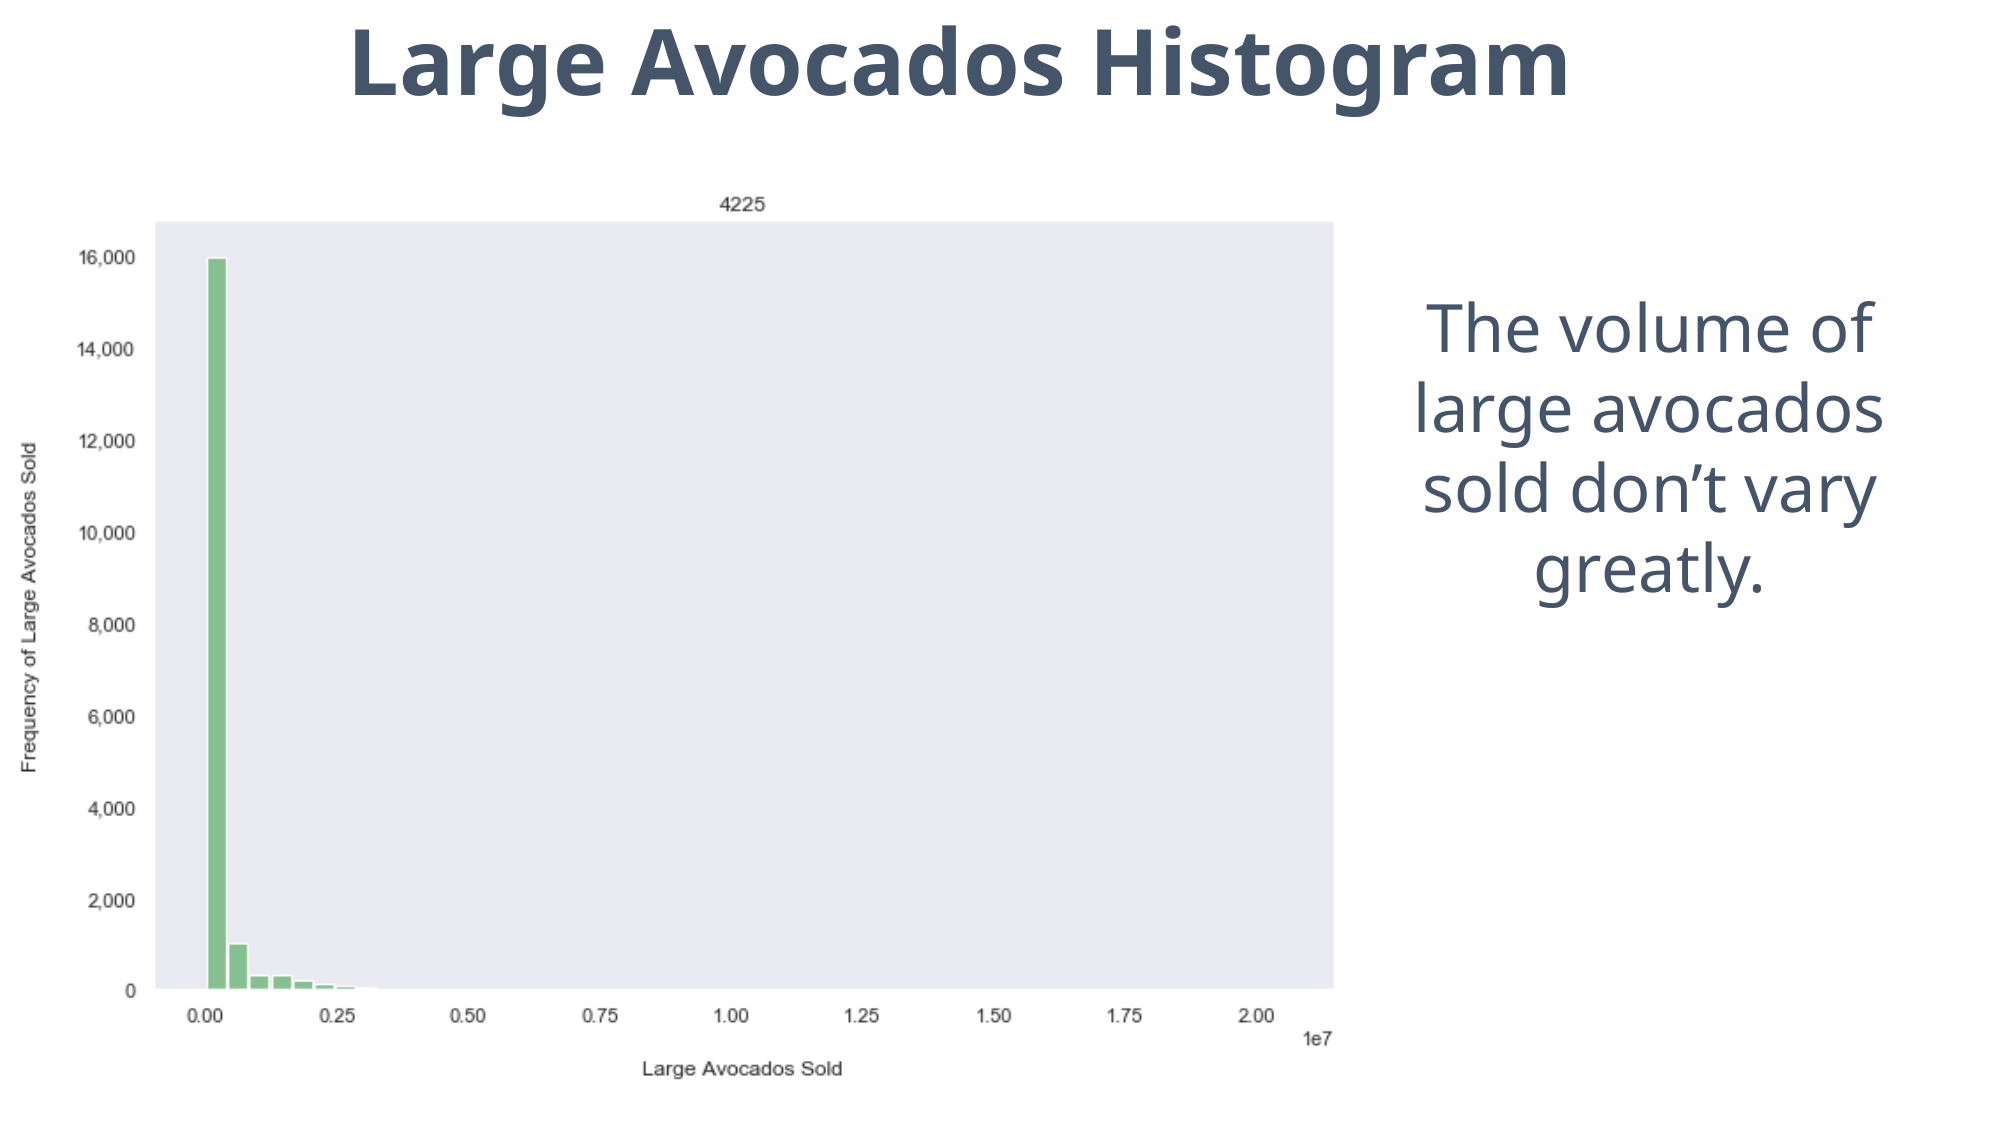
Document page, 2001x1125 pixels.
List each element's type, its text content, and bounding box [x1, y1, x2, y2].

picture [11, 185, 1357, 1090]
text_box The volume of large avocados sold don’t vary greatly. [1371, 278, 1929, 614]
text_box Large Avocados Histogram [339, 0, 1582, 118]
